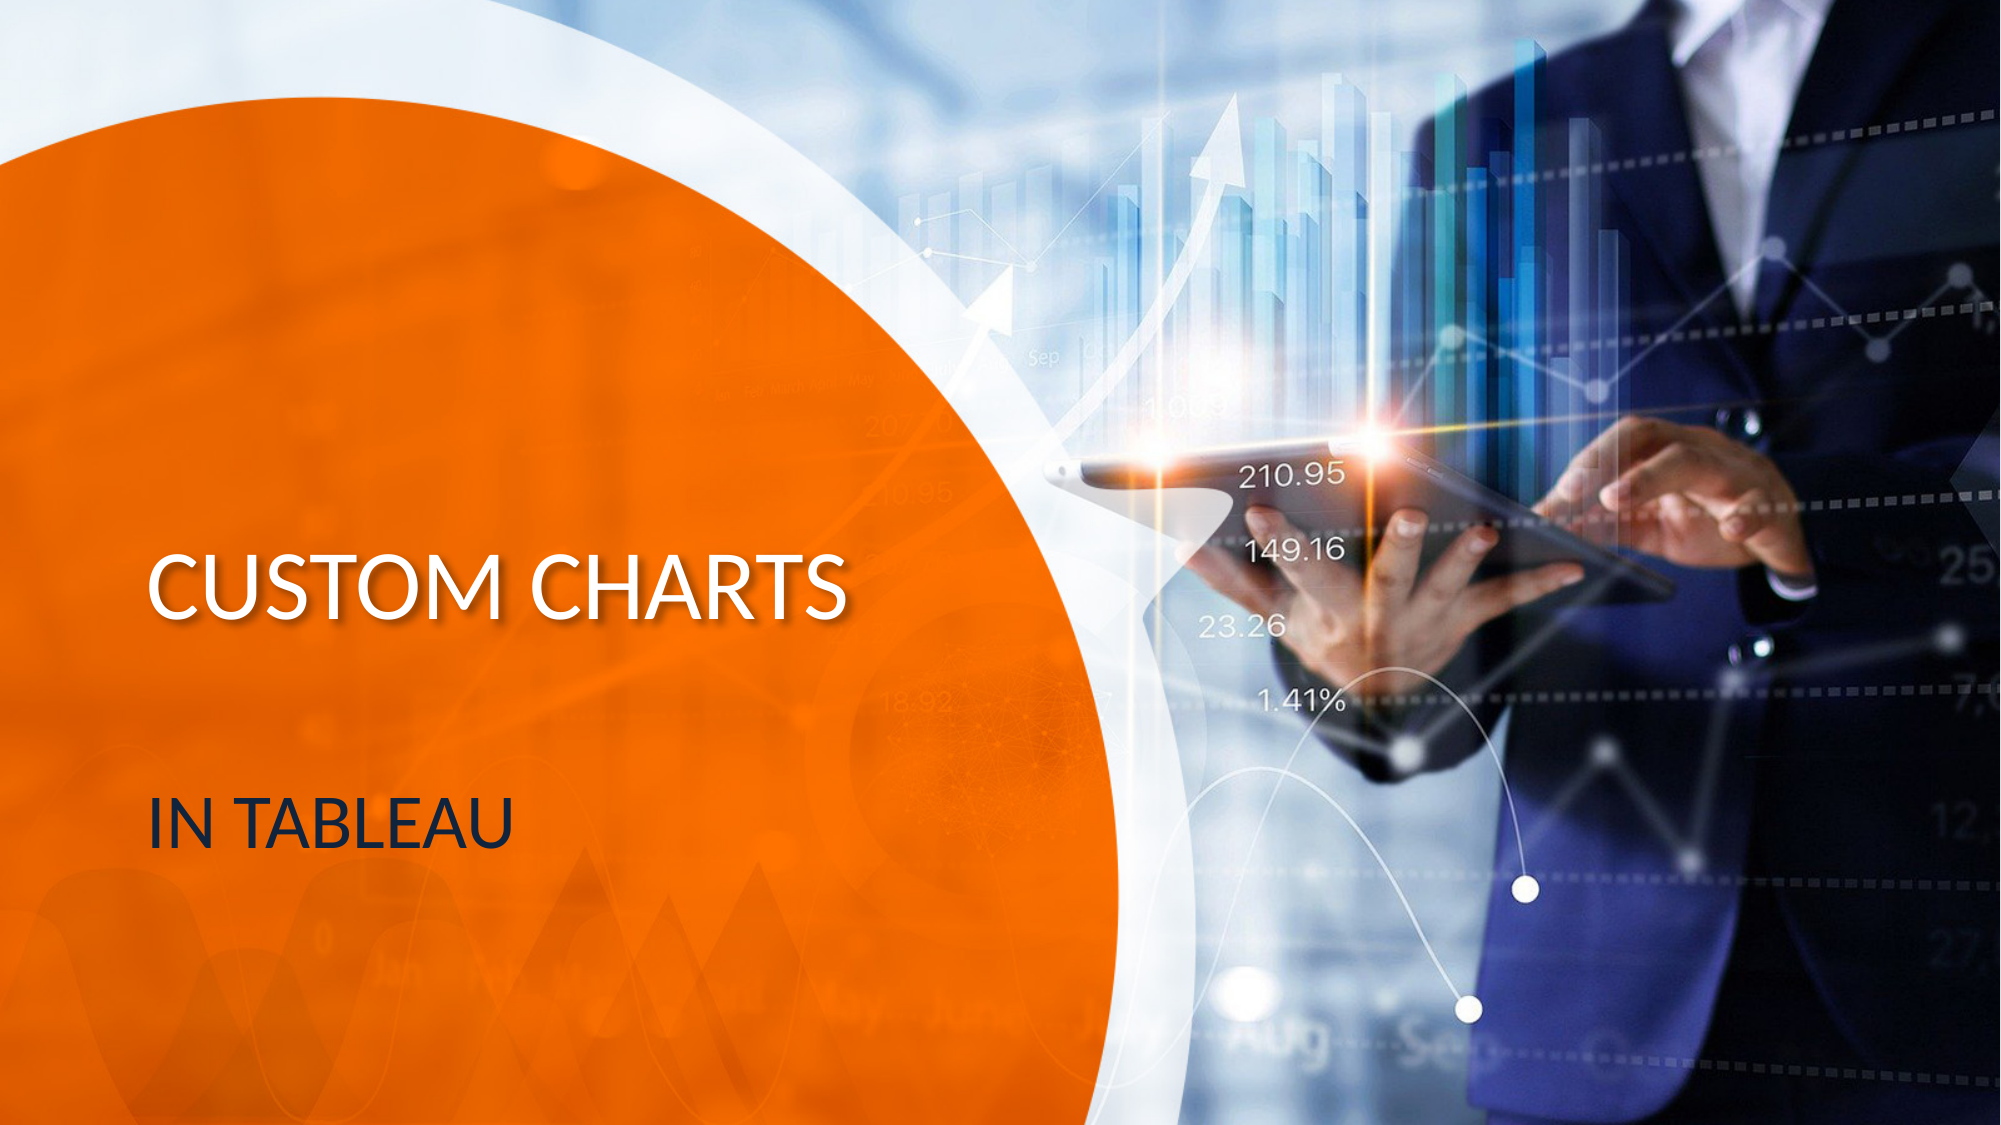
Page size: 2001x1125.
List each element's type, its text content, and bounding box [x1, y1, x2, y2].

subtitle IN TABLEAU [131, 762, 1802, 930]
title CUSTOM CHARTS [131, 395, 1802, 762]
picture [0, 0, 2001, 1125]
